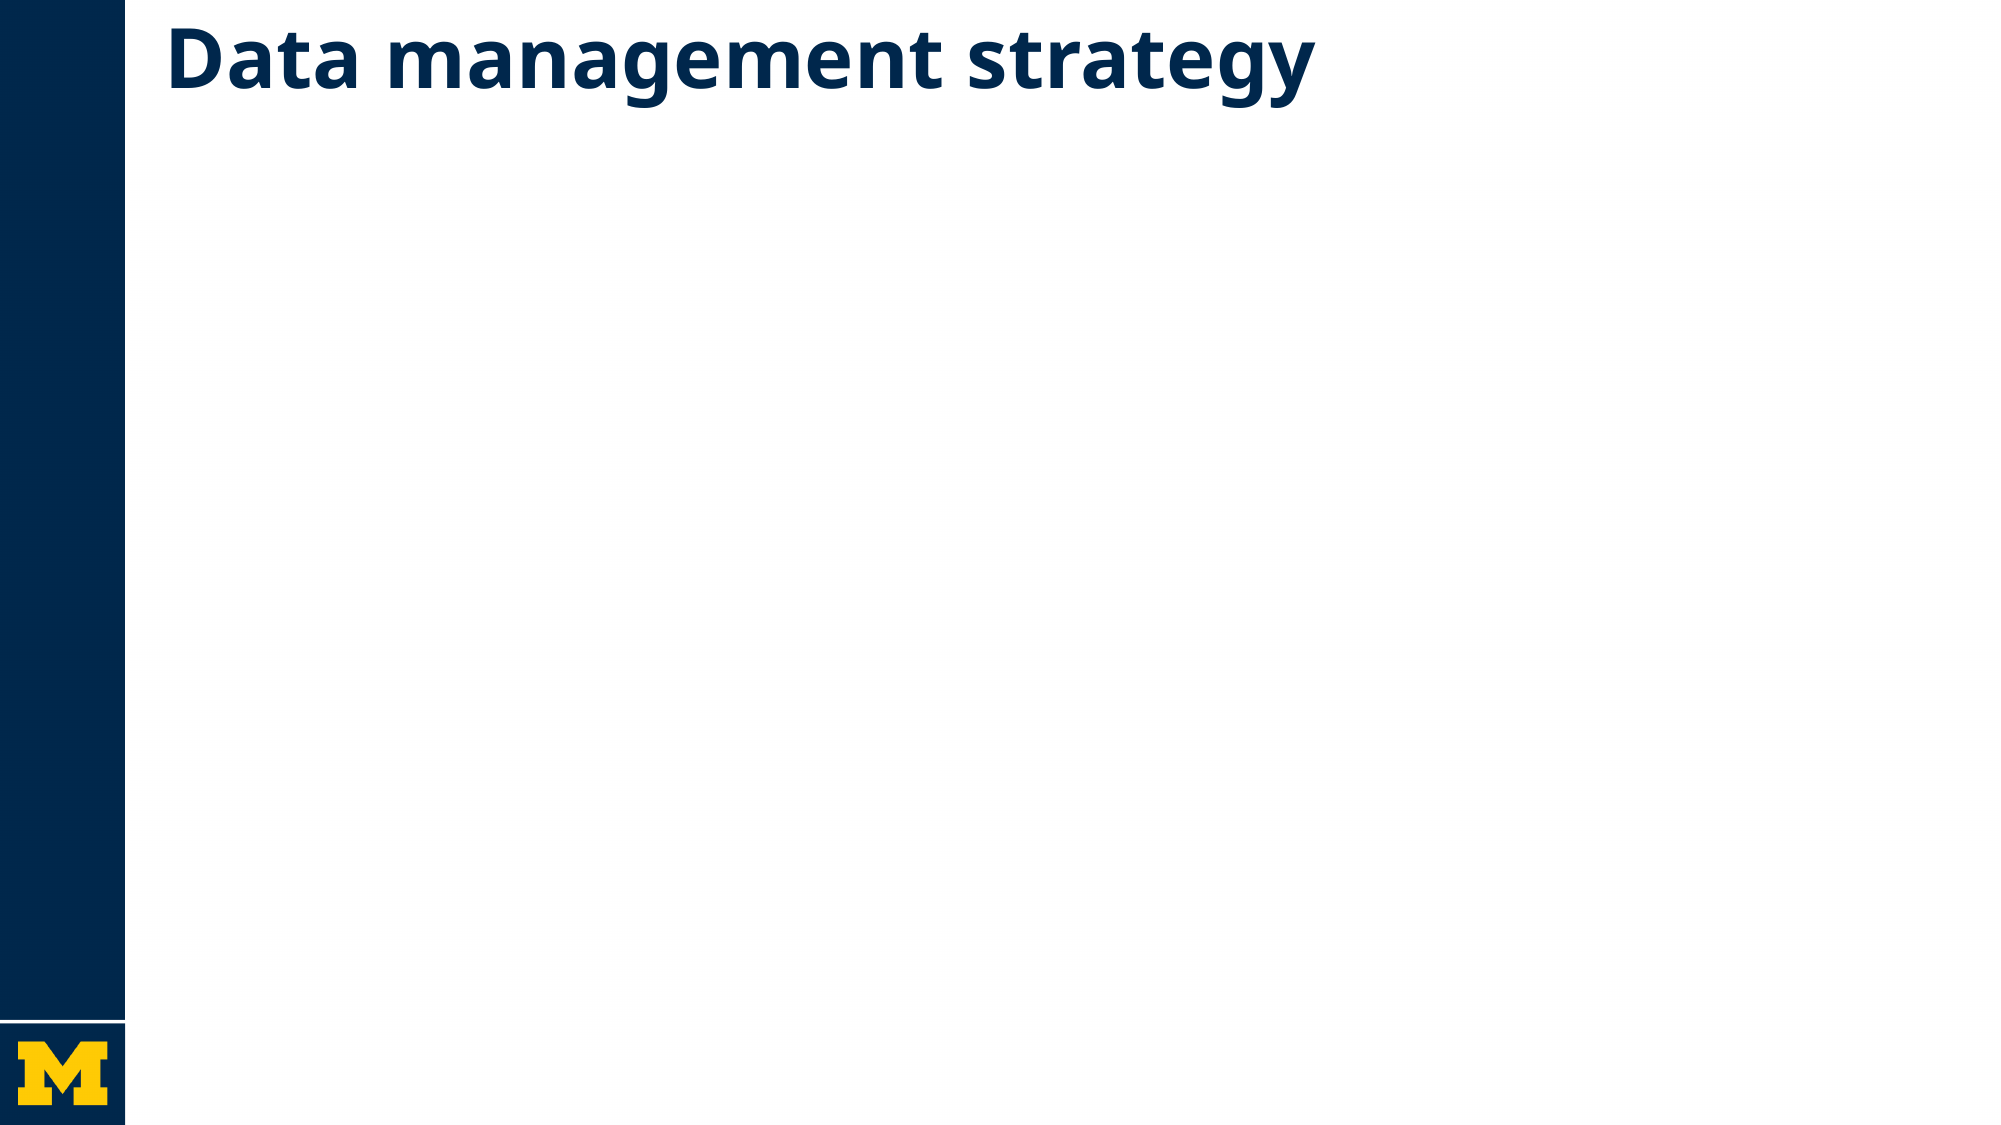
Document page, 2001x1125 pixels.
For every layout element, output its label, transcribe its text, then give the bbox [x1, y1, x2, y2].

title Data management strategy [150, 0, 1628, 114]
picture [0, 0, 2000, 1125]
